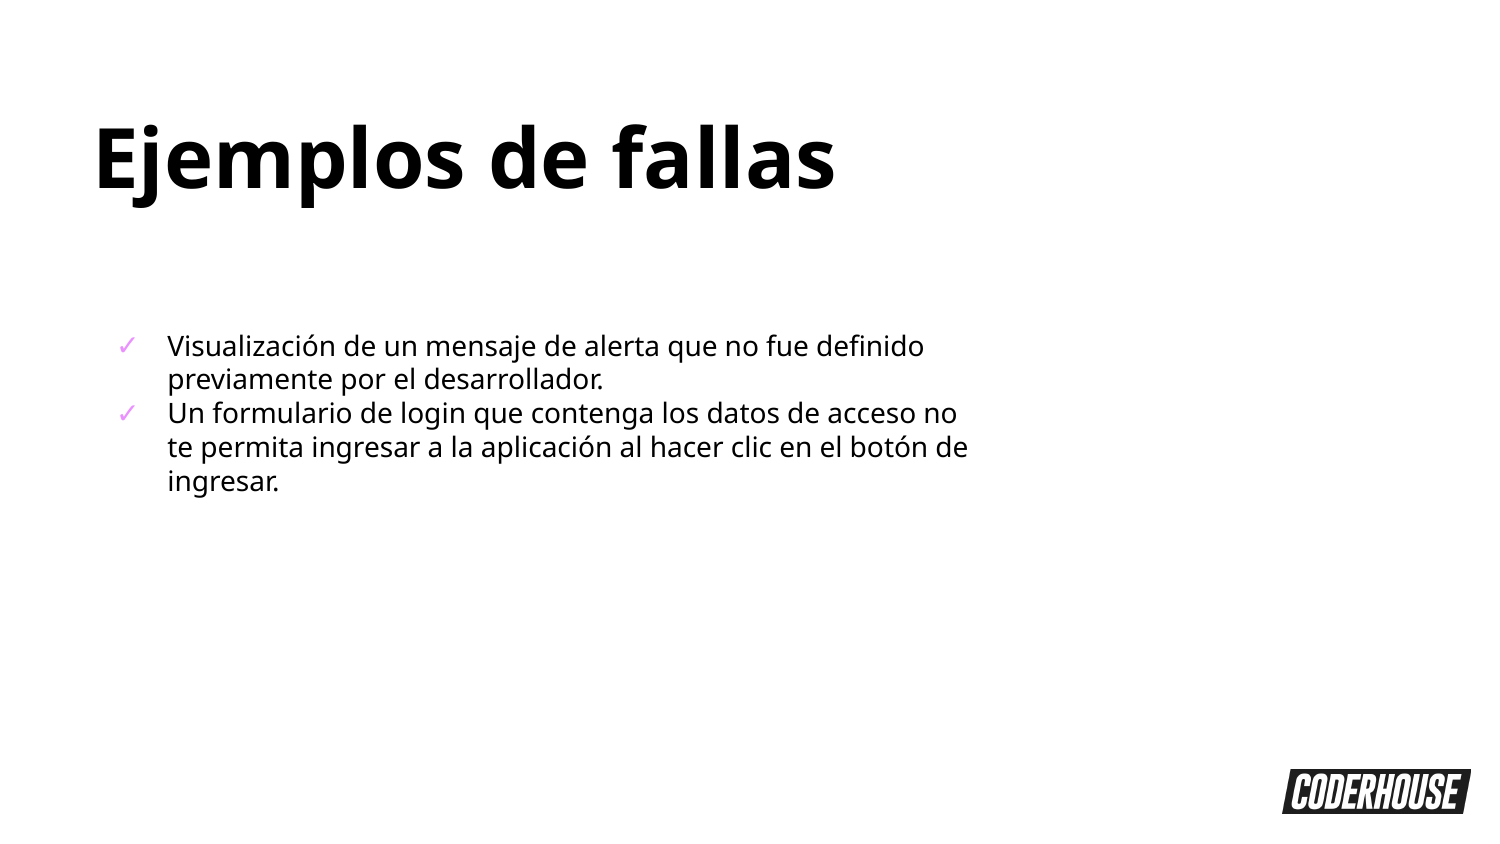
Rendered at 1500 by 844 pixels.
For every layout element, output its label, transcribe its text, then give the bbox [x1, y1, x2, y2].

picture [1281, 769, 1471, 814]
text_box Visualización de un mensaje de alerta que no fue definido previamente por el desarrollador. Un formulario de login que contenga los datos de acceso no te permita ingresar a la aplicación al hacer clic en el botón de ingresar. [77, 312, 1001, 512]
text_box Ejemplos de fallas [77, 101, 1414, 222]
